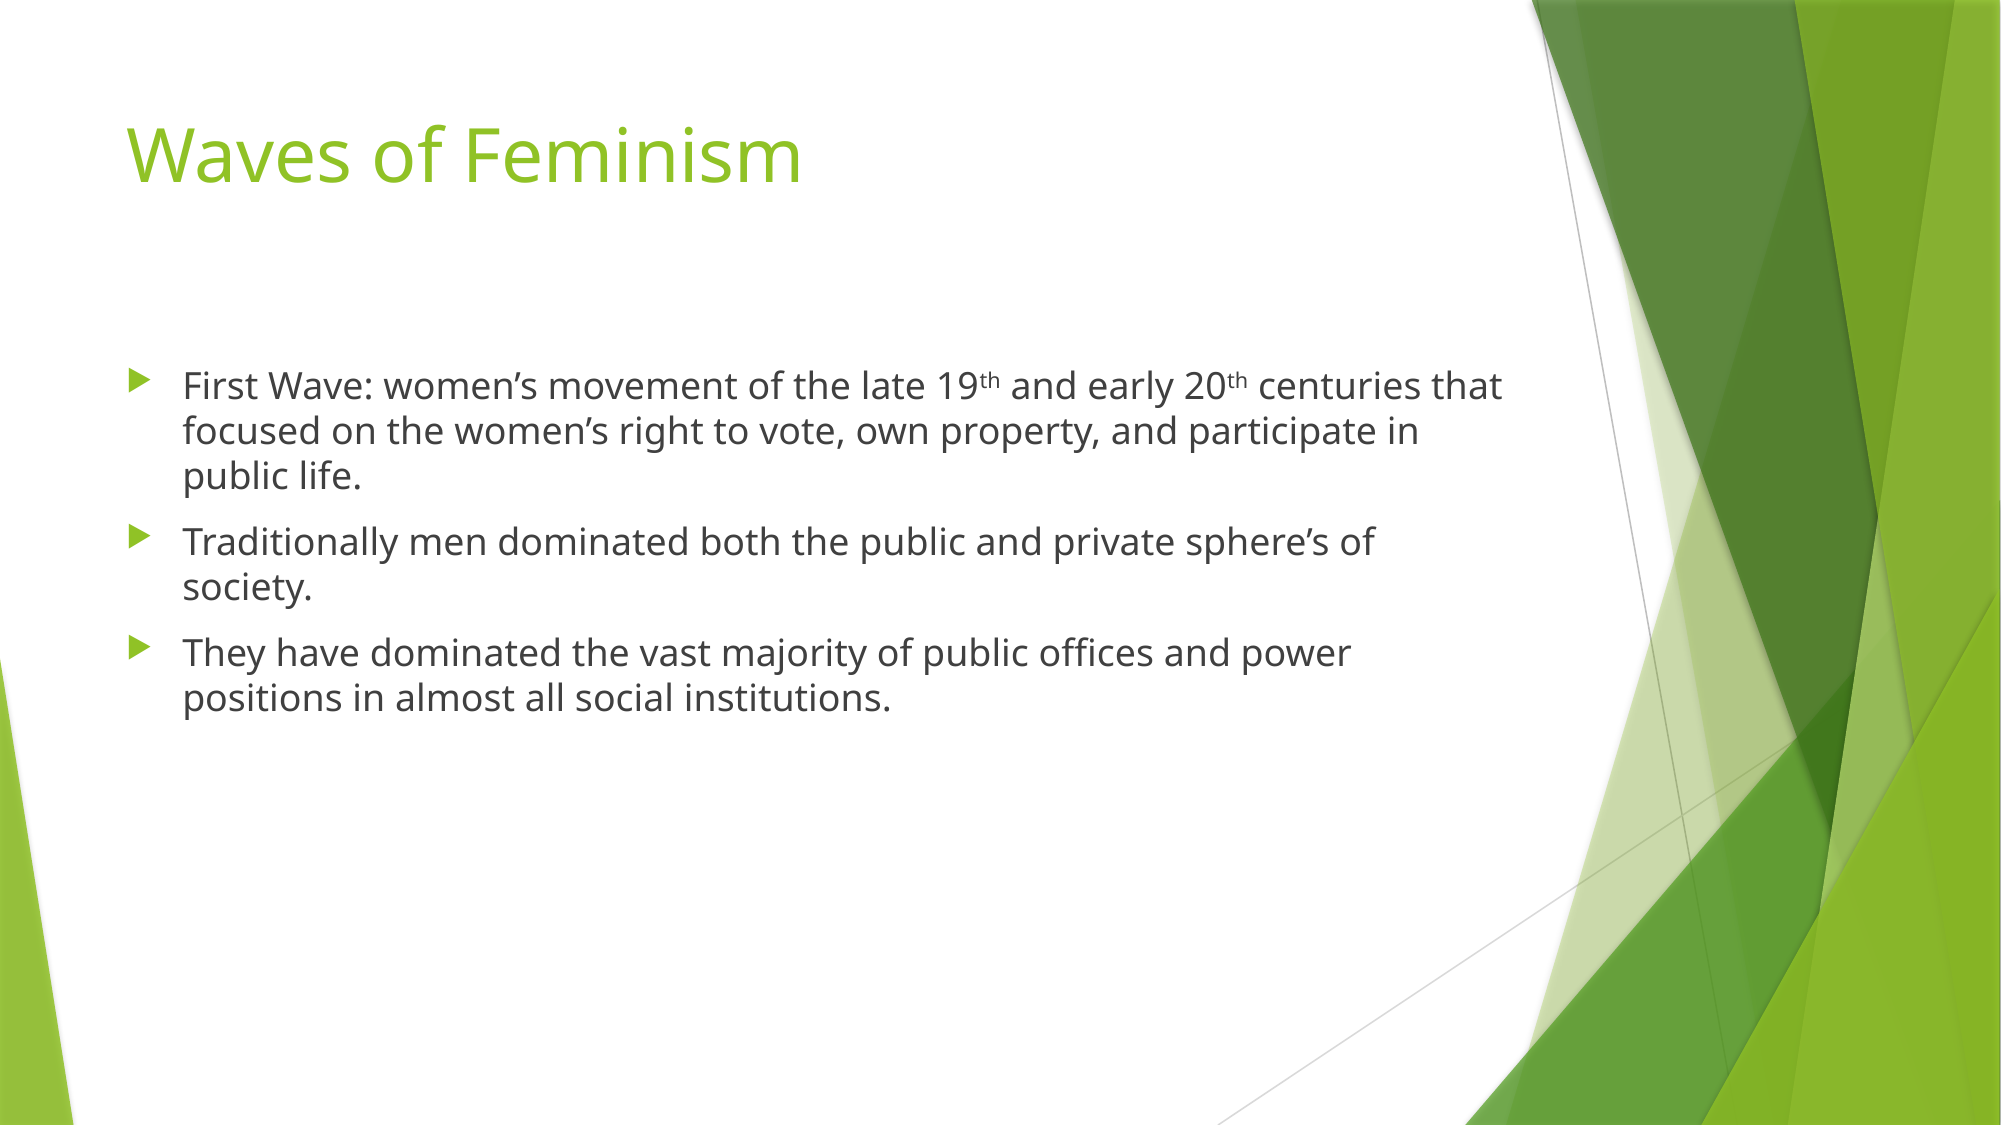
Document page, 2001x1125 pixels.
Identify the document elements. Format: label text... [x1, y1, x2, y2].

title Waves of Feminism [111, 99, 1522, 317]
list First Wave: women’s movement of the late 19th and early 20th centuries that focused on the women’s right to vote, own property, and participate in public life. Traditionally men dominated both the public and private sphere’s of society. They have dominated the vast majority of public offices and power positions in almost all social institutions. [111, 354, 1522, 992]
